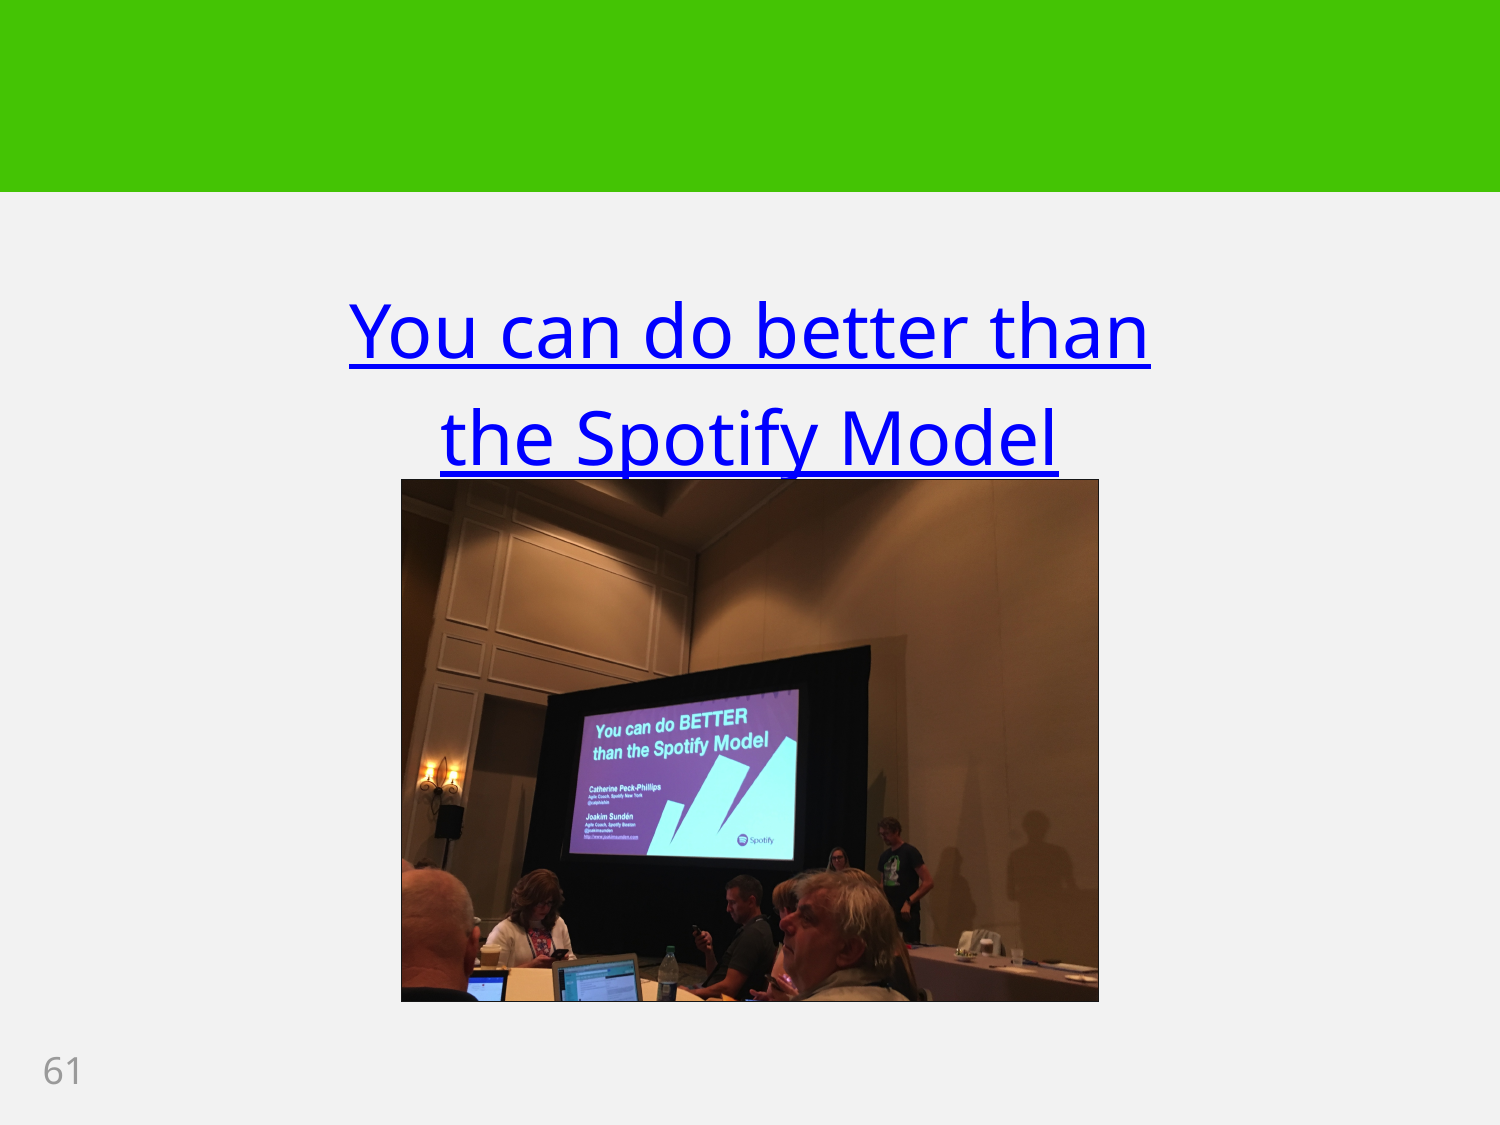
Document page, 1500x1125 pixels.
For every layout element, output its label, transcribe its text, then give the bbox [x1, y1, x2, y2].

list You can do better than the Spotify Model [103, 277, 1397, 1000]
slide_number 61 [27, 1042, 146, 1102]
picture [401, 479, 1099, 1002]
